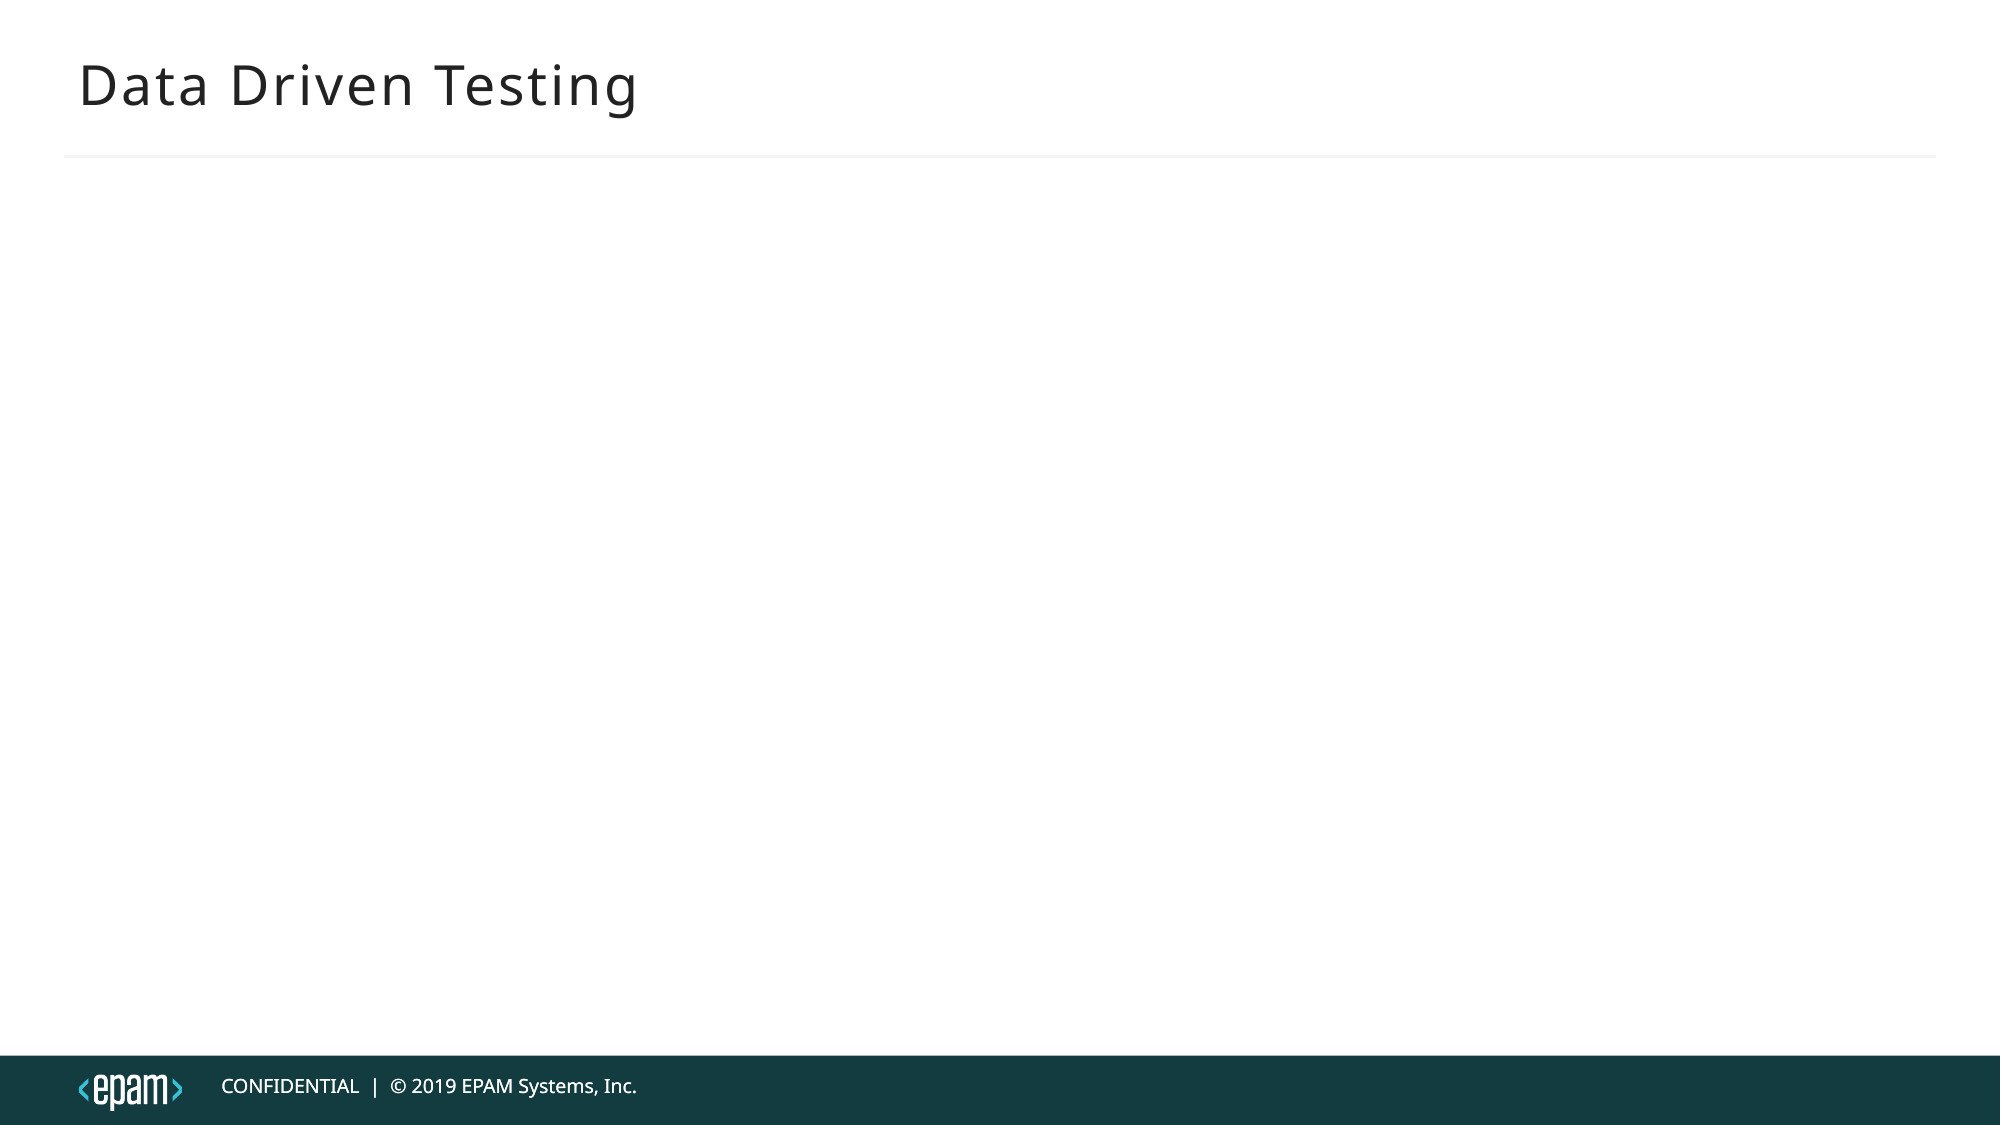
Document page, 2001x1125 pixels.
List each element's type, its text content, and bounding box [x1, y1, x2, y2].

title Data Driven Testing [78, 50, 1922, 116]
text_box CONFIDENTIAL | © 2019 EPAM Systems, Inc. [206, 1066, 737, 1105]
